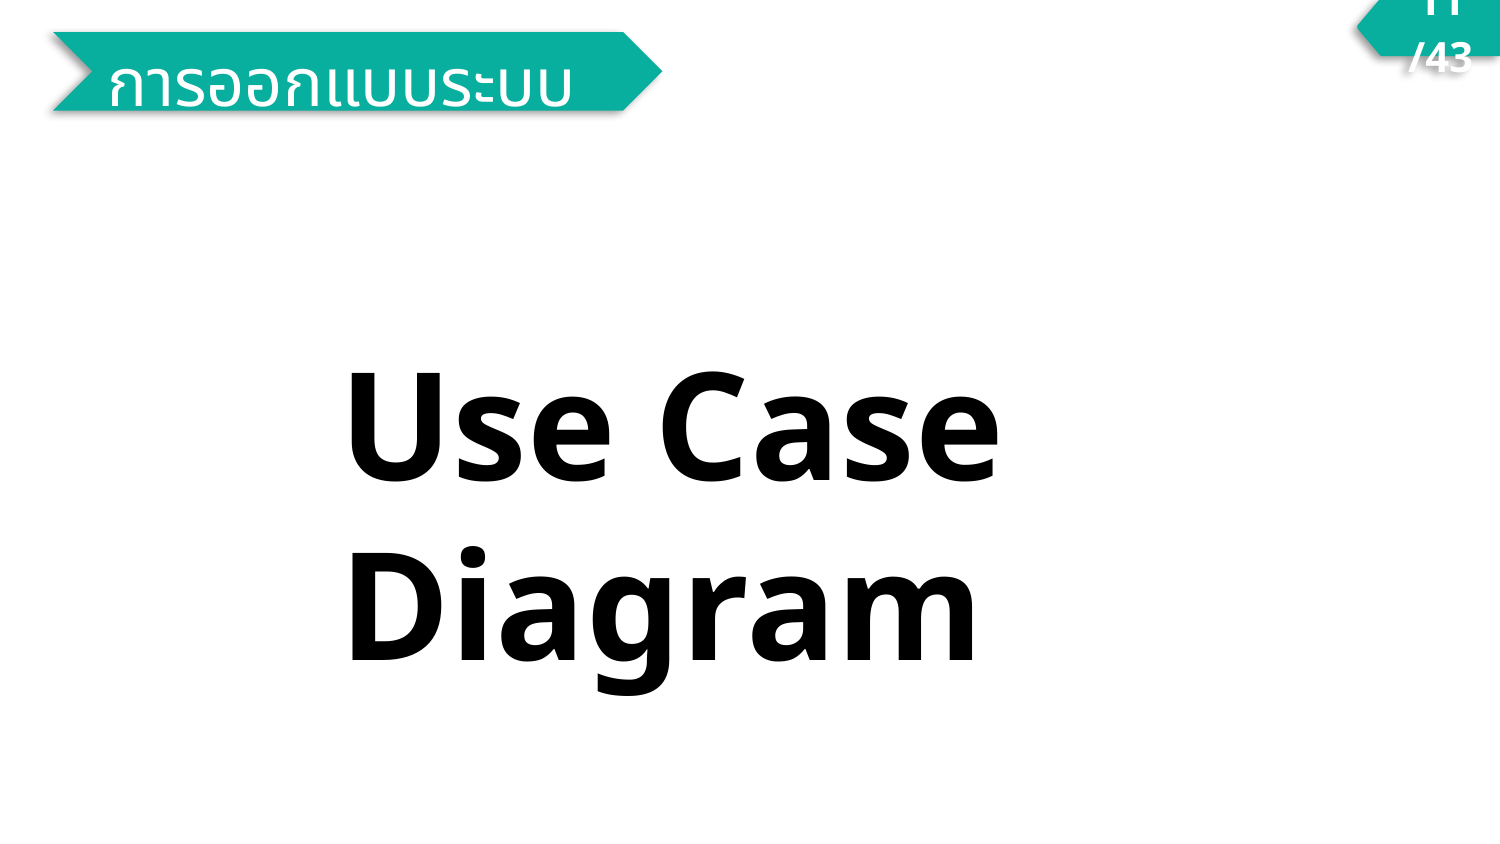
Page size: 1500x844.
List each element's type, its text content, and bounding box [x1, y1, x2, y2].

text_box การออกแบบระบบ [51, 29, 665, 113]
text_box 11/43 [1357, 0, 1500, 57]
text_box Use Case Diagram [324, 323, 1294, 699]
